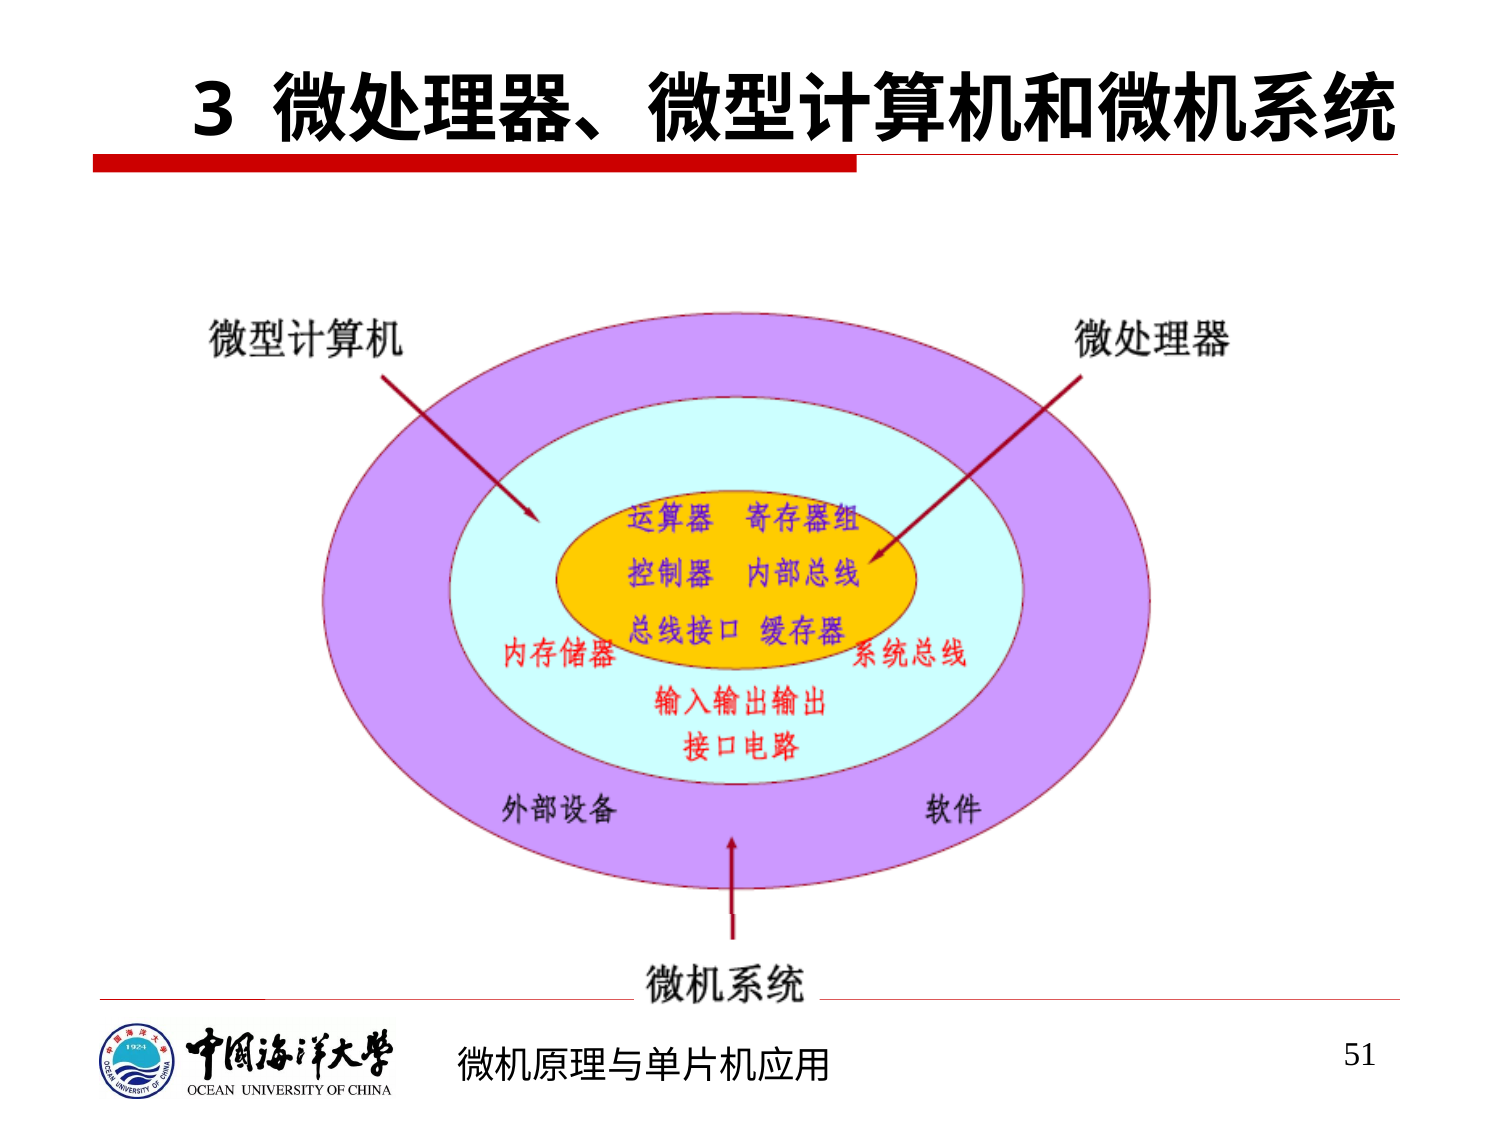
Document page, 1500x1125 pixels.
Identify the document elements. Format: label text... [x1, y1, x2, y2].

title 3 微处理器、微型计算机和微机系统 [90, 32, 1500, 158]
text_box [206, 263, 1264, 1017]
picture [99, 1017, 396, 1099]
slide_number 51 [1328, 1024, 1407, 1103]
